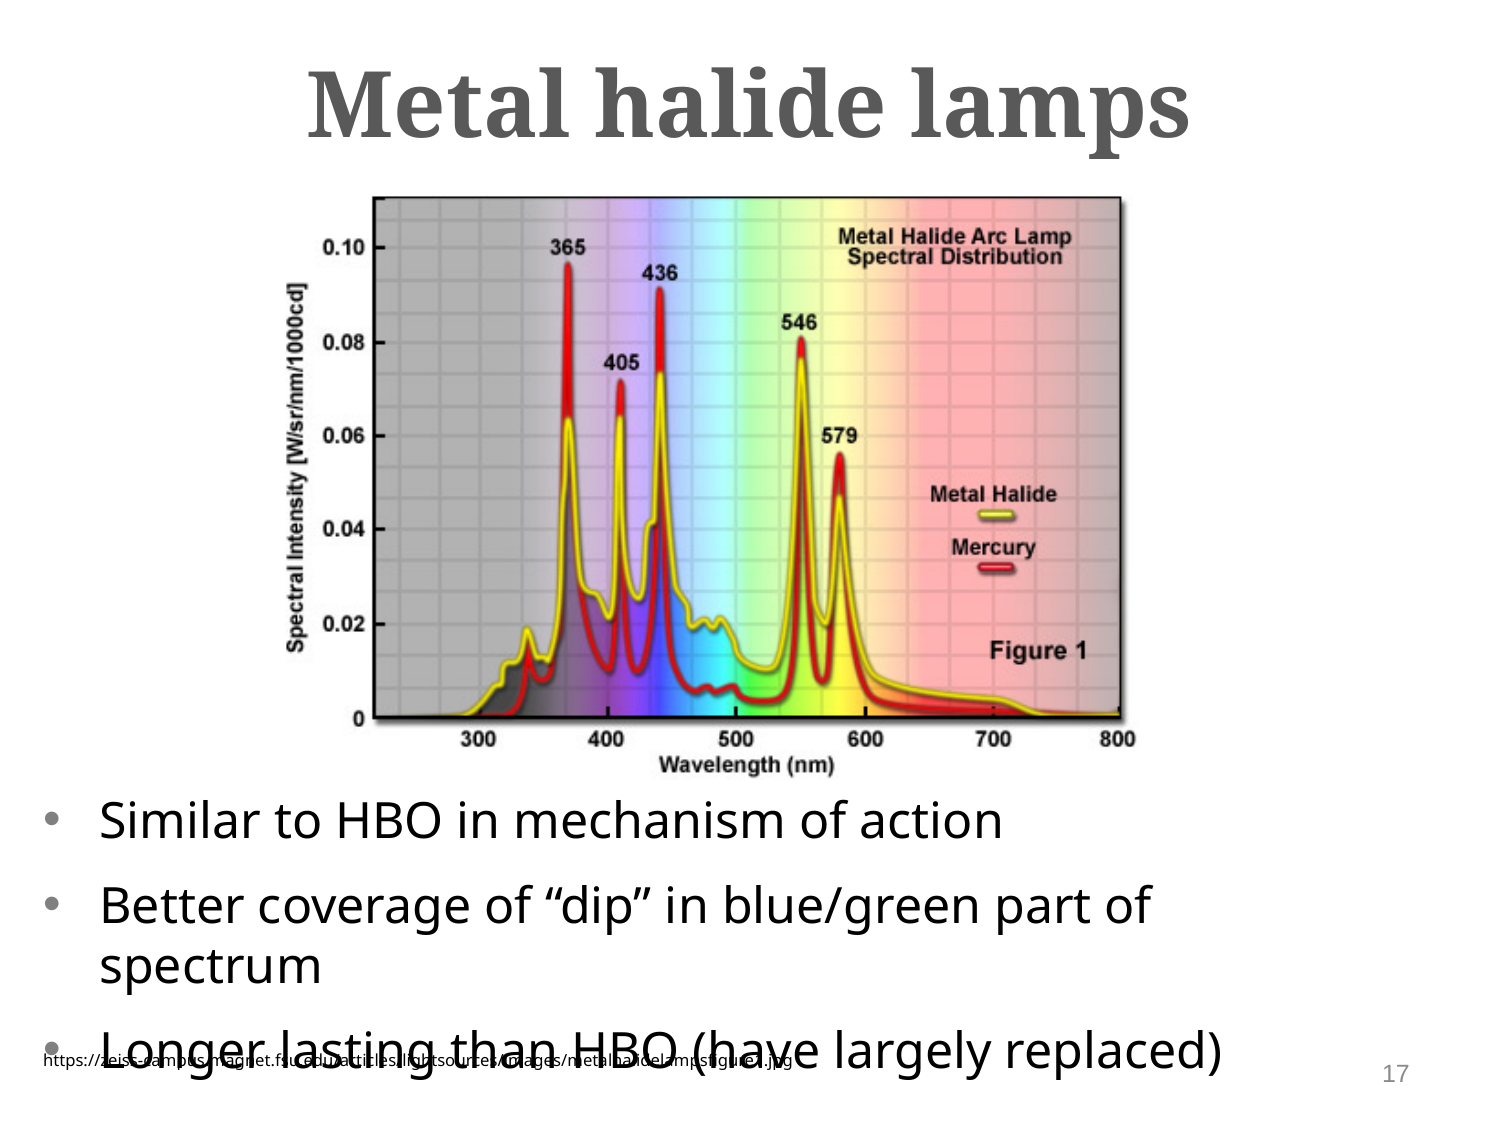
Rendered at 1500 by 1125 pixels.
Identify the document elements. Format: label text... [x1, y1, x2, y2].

text_box Metal halide lamps [0, 6, 1500, 194]
text_box Similar to HBO in mechanism of action Better coverage of “dip” in blue/green part of spectrum Longer lasting than HBO (have largely replaced) [28, 781, 1397, 1033]
text_box https://zeiss-campus.magnet.fsu.edu/articles/lightsources/images/metalhalidelampsfigure1.jpg [28, 1042, 1397, 1111]
slide_number 17 [1397, 1042, 1425, 1103]
picture [285, 195, 1140, 780]
